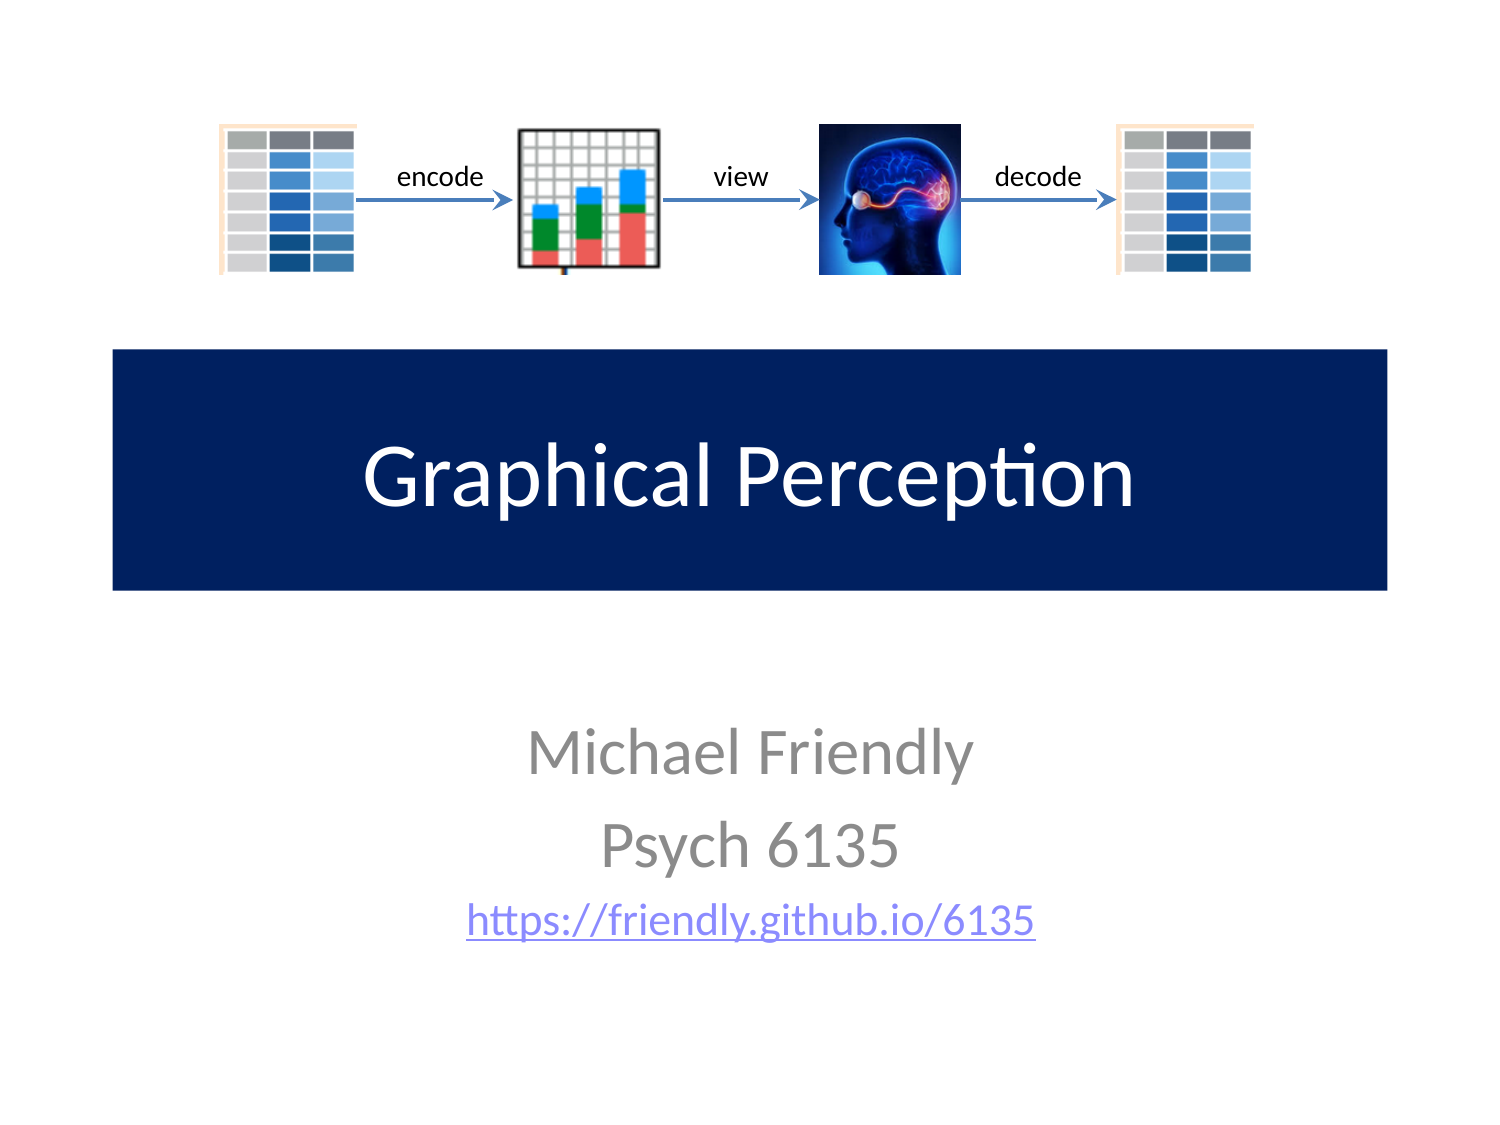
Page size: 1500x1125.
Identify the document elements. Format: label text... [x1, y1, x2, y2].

subtitle Michael Friendly Psych 6135 https://friendly.github.io/6135 [225, 699, 1276, 988]
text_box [219, 124, 1254, 276]
title Graphical Perception [112, 349, 1388, 591]
